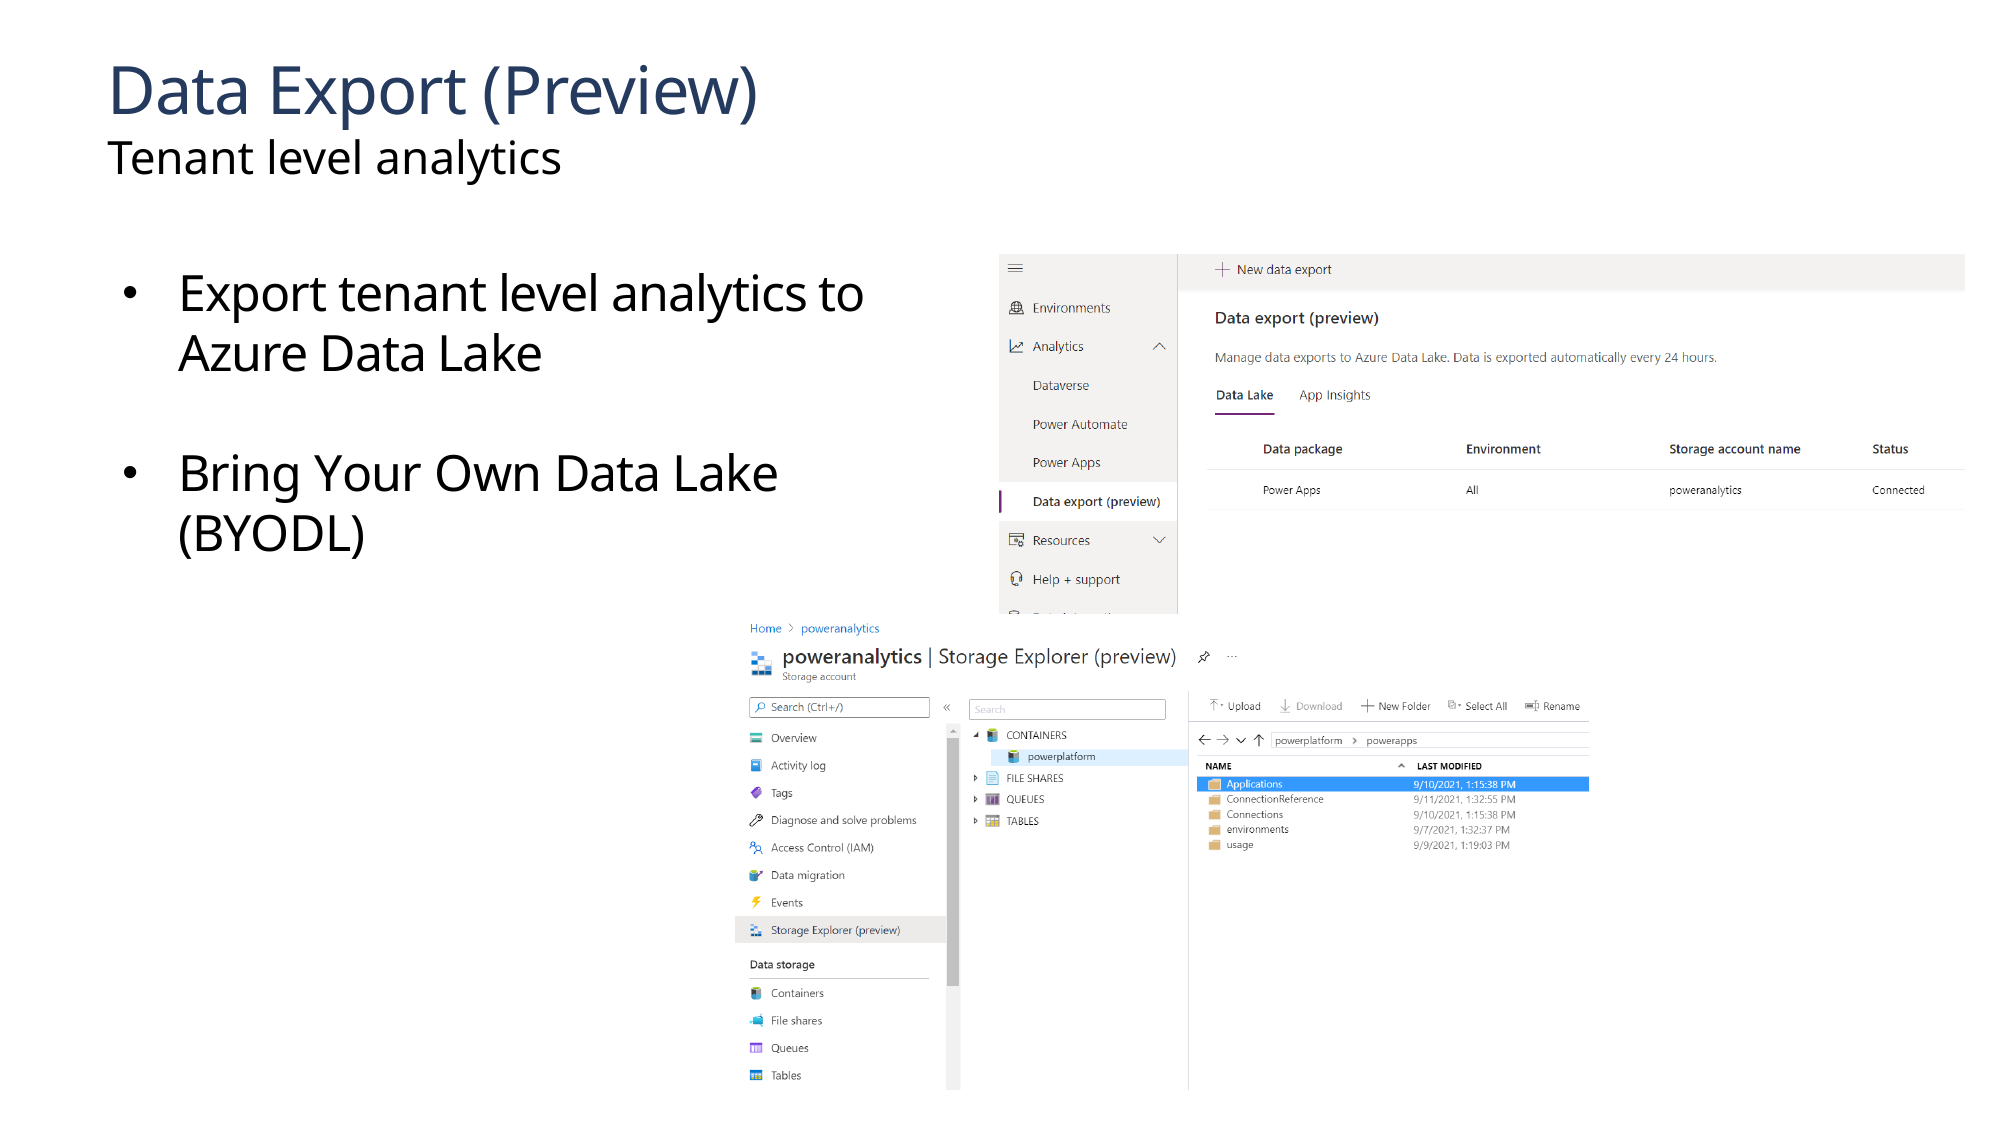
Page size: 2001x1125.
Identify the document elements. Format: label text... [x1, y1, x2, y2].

text_box Export tenant level analytics to Azure Data Lake Bring Your Own Data Lake (BYODL) [107, 254, 943, 570]
picture [735, 254, 1965, 1090]
subtitle Tenant level analytics [107, 128, 1893, 197]
title Data Export (Preview) [107, 52, 1893, 128]
